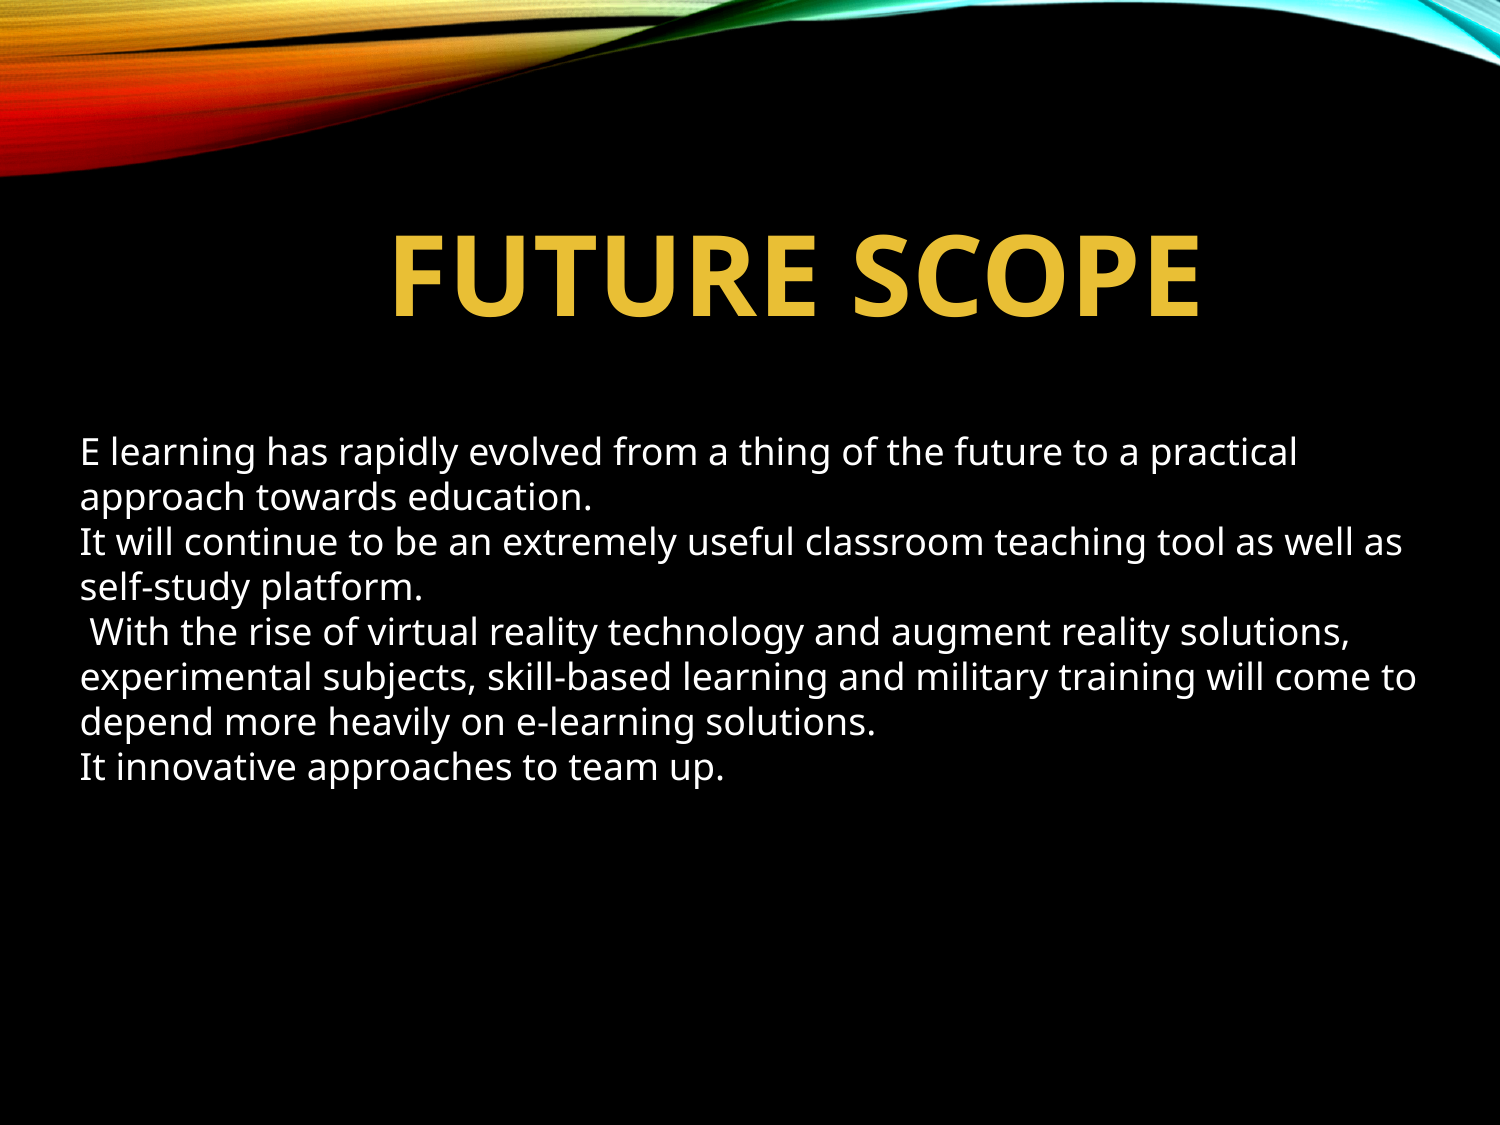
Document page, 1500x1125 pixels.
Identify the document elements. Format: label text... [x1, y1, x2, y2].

text_box E learning has rapidly evolved from a thing of the future to a practical approach towards education. It will continue to be an extremely useful classroom teaching tool as well as self-study platform. With the rise of virtual reality technology and augment reality solutions, experimental subjects, skill-based learning and military training will come to depend more heavily on e-learning solutions. It innovative approaches to team up. [64, 420, 1459, 796]
text_box FUTURE SCOPE [371, 196, 1221, 347]
picture [0, 0, 1500, 178]
